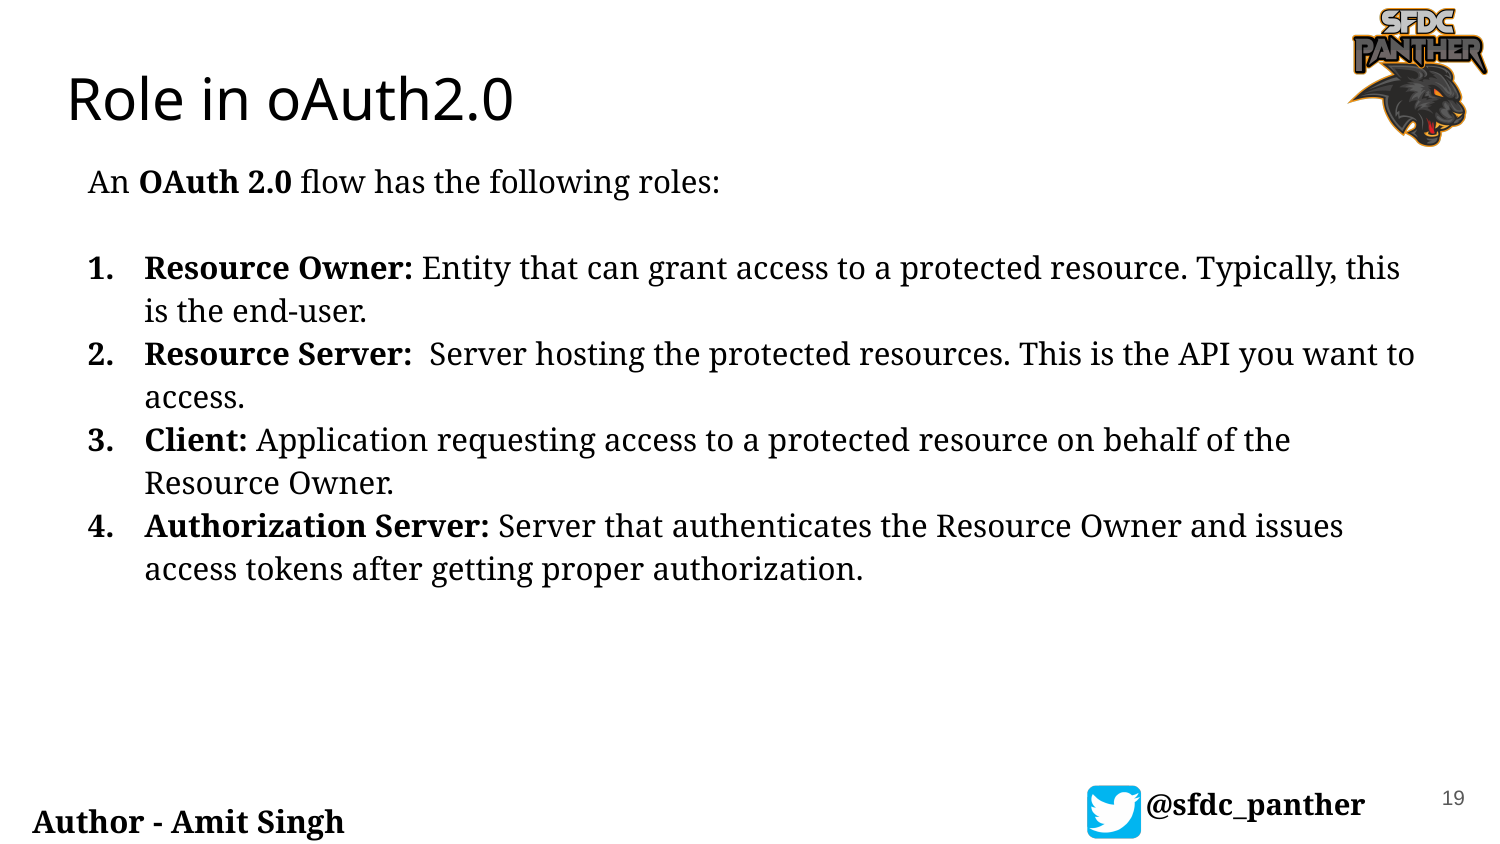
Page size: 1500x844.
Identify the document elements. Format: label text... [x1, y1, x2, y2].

title Role in oAuth2.0 [51, 47, 1449, 141]
list An OAuth 2.0 flow has the following roles: Resource Owner: Entity that can grant access to a protected resource. Typically, this is the end-user. Resource Server: Server hosting the protected resources. This is the API you want to access. Client: Application requesting access to a protected resource on behalf of the Resource Owner. Authorization Server: Server that authenticates the Resource Owner and issues access tokens after getting proper authorization. [51, 141, 1449, 765]
slide_number 19 [1389, 764, 1480, 830]
picture [1085, 784, 1144, 842]
picture [1347, 8, 1488, 147]
